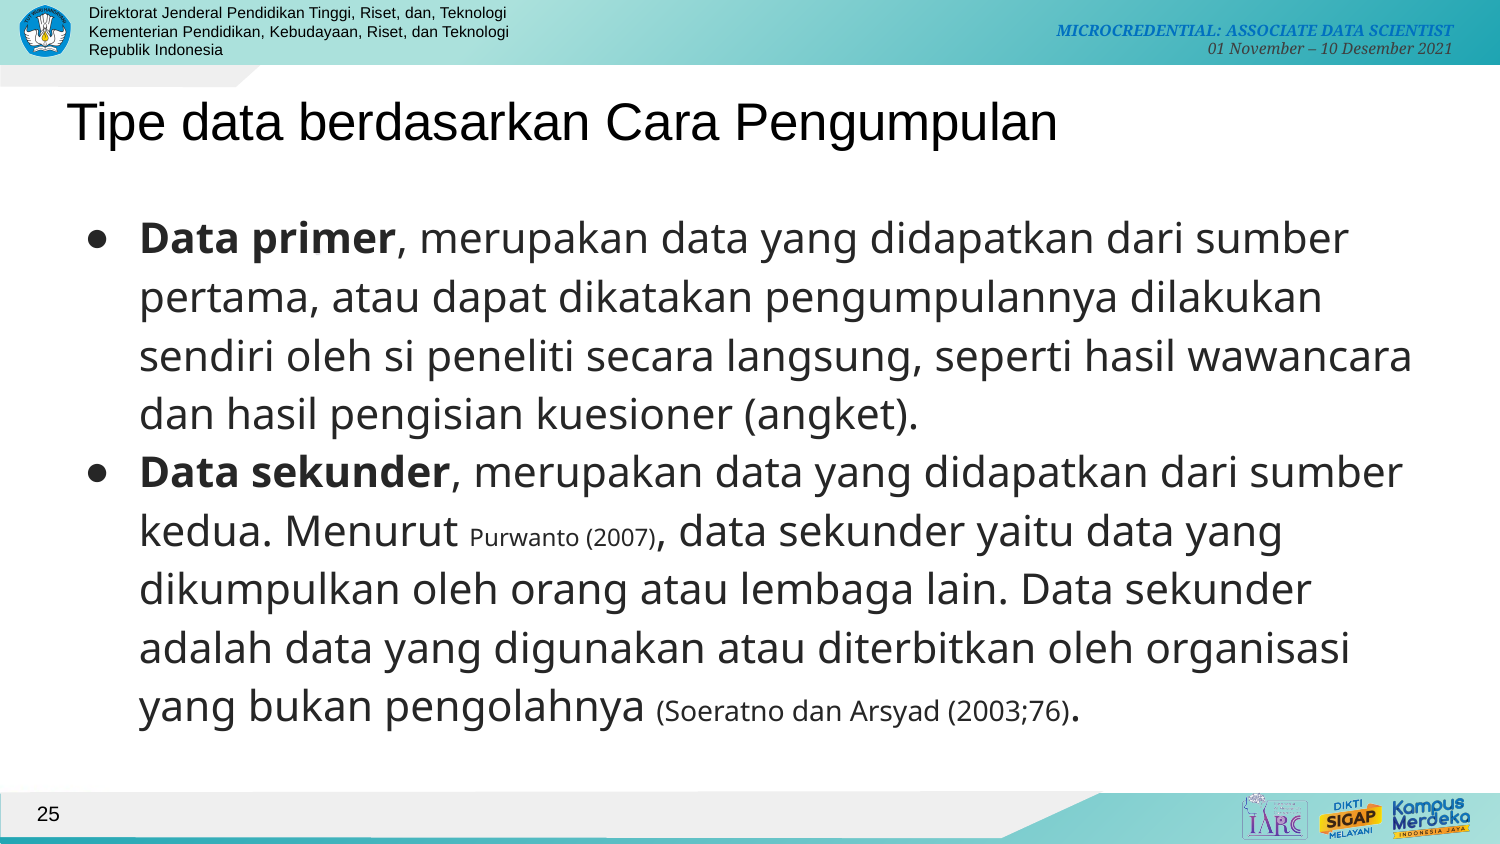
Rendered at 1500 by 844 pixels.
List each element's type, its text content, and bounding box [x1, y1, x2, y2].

picture [1319, 796, 1382, 842]
picture [1393, 798, 1470, 839]
picture [0, 65, 1500, 843]
list Data primer, merupakan data yang didapatkan dari sumber pertama, atau dapat dikatakan pengumpulannya dilakukan sendiri oleh si peneliti secara langsung, seperti hasil wawancara dan hasil pengisian kuesioner (angket). Data sekunder, merupakan data yang didapatkan dari sumber kedua. Menurut Purwanto (2007), data sekunder yaitu data yang dikumpulkan oleh orang atau lembaga lain. Data sekunder adalah data yang digunakan atau diterbitkan oleh organisasi yang bukan pengolahnya (Soeratno dan Arsyad (2003;76). [51, 189, 1449, 750]
slide_number ‹#› [0, 790, 75, 836]
picture [16, 3, 74, 61]
title Tipe data berdasarkan Cara Pengumpulan [51, 72, 1449, 167]
